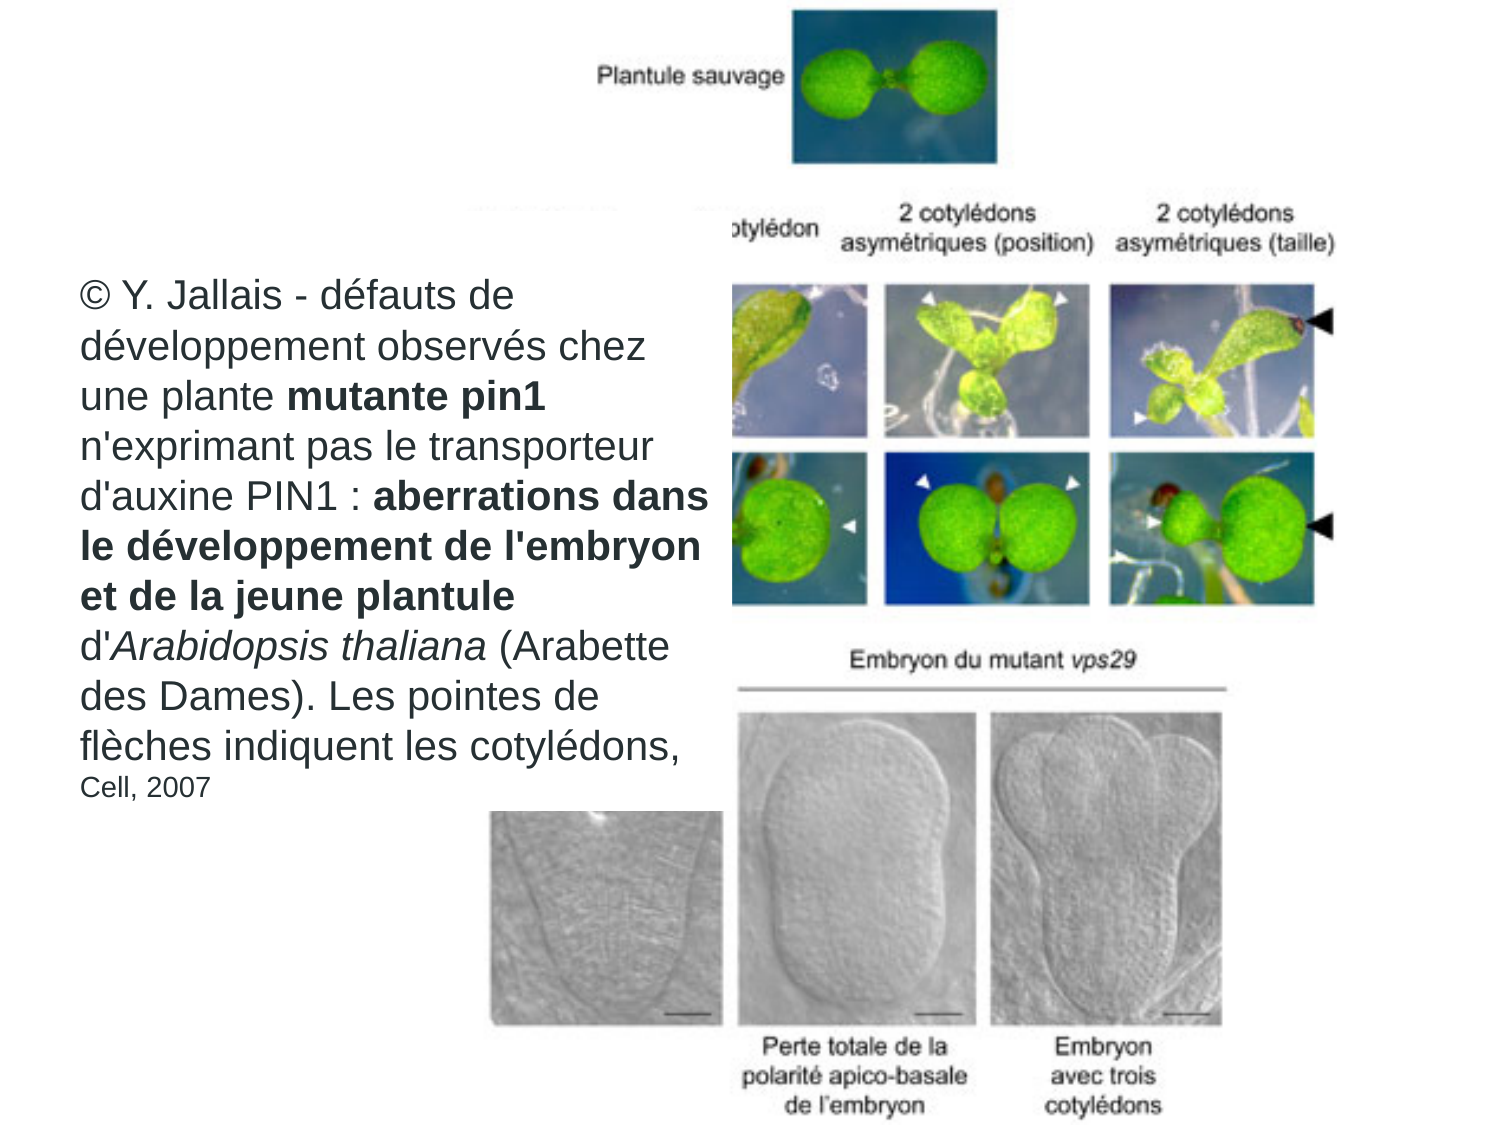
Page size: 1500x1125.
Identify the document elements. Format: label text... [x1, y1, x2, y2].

text_box © Y. Jallais - défauts de développement observés chez une plante mutante pin1 n'exprimant pas le transporteur d'auxine PIN1 : aberrations dans le développement de l'embryon et de la jeune plantule d'Arabidopsis thaliana (Arabette des Dames). Les pointes de flèches indiquent les cotylédons, Cell, 2007 [64, 210, 272, 811]
picture [277, 0, 1342, 1125]
